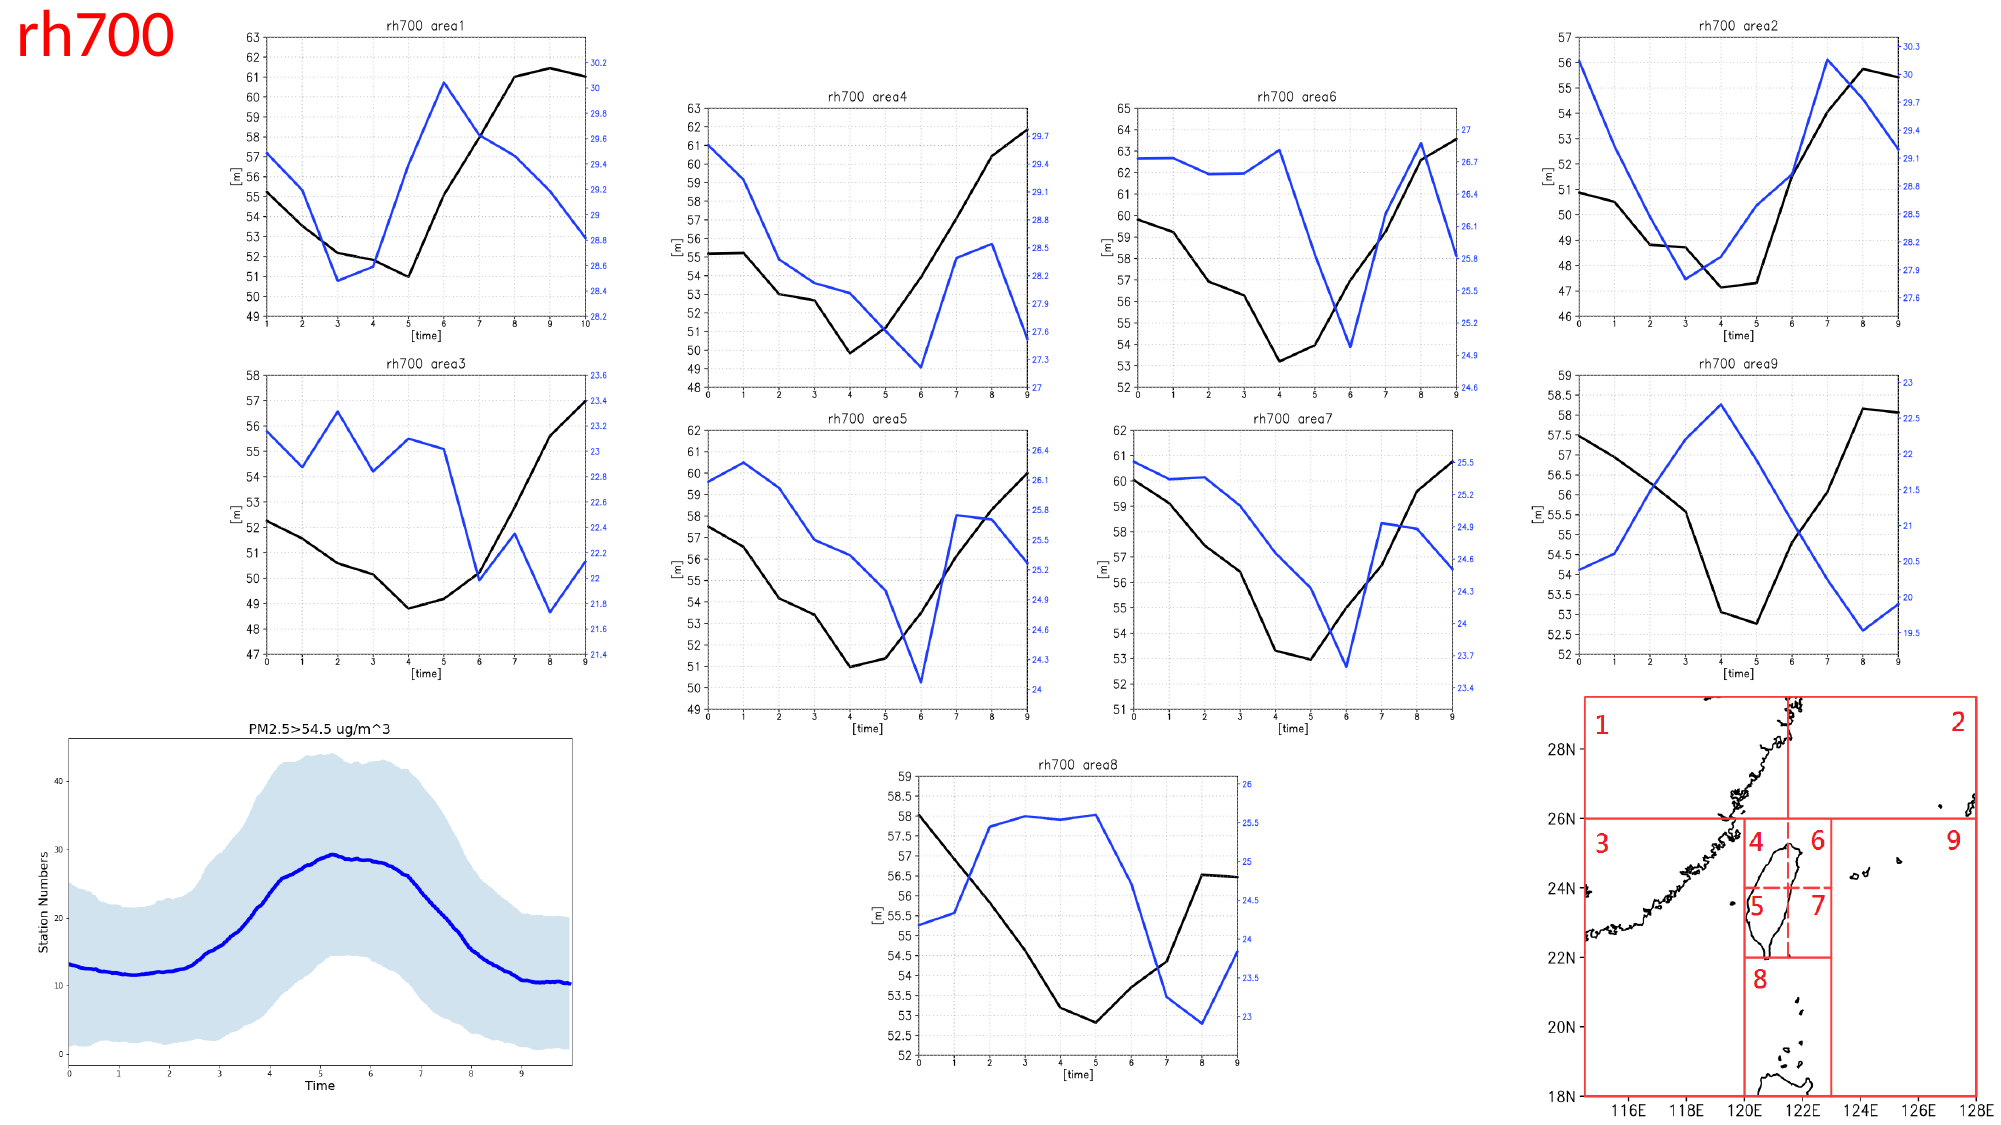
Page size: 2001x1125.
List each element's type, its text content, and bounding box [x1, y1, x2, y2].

picture [33, 717, 578, 1097]
text_box rh700 [1, 0, 191, 77]
picture [839, 746, 1277, 1085]
picture [628, 78, 1496, 739]
picture [1499, 7, 1938, 684]
picture [187, 7, 625, 684]
picture [1532, 688, 2000, 1125]
